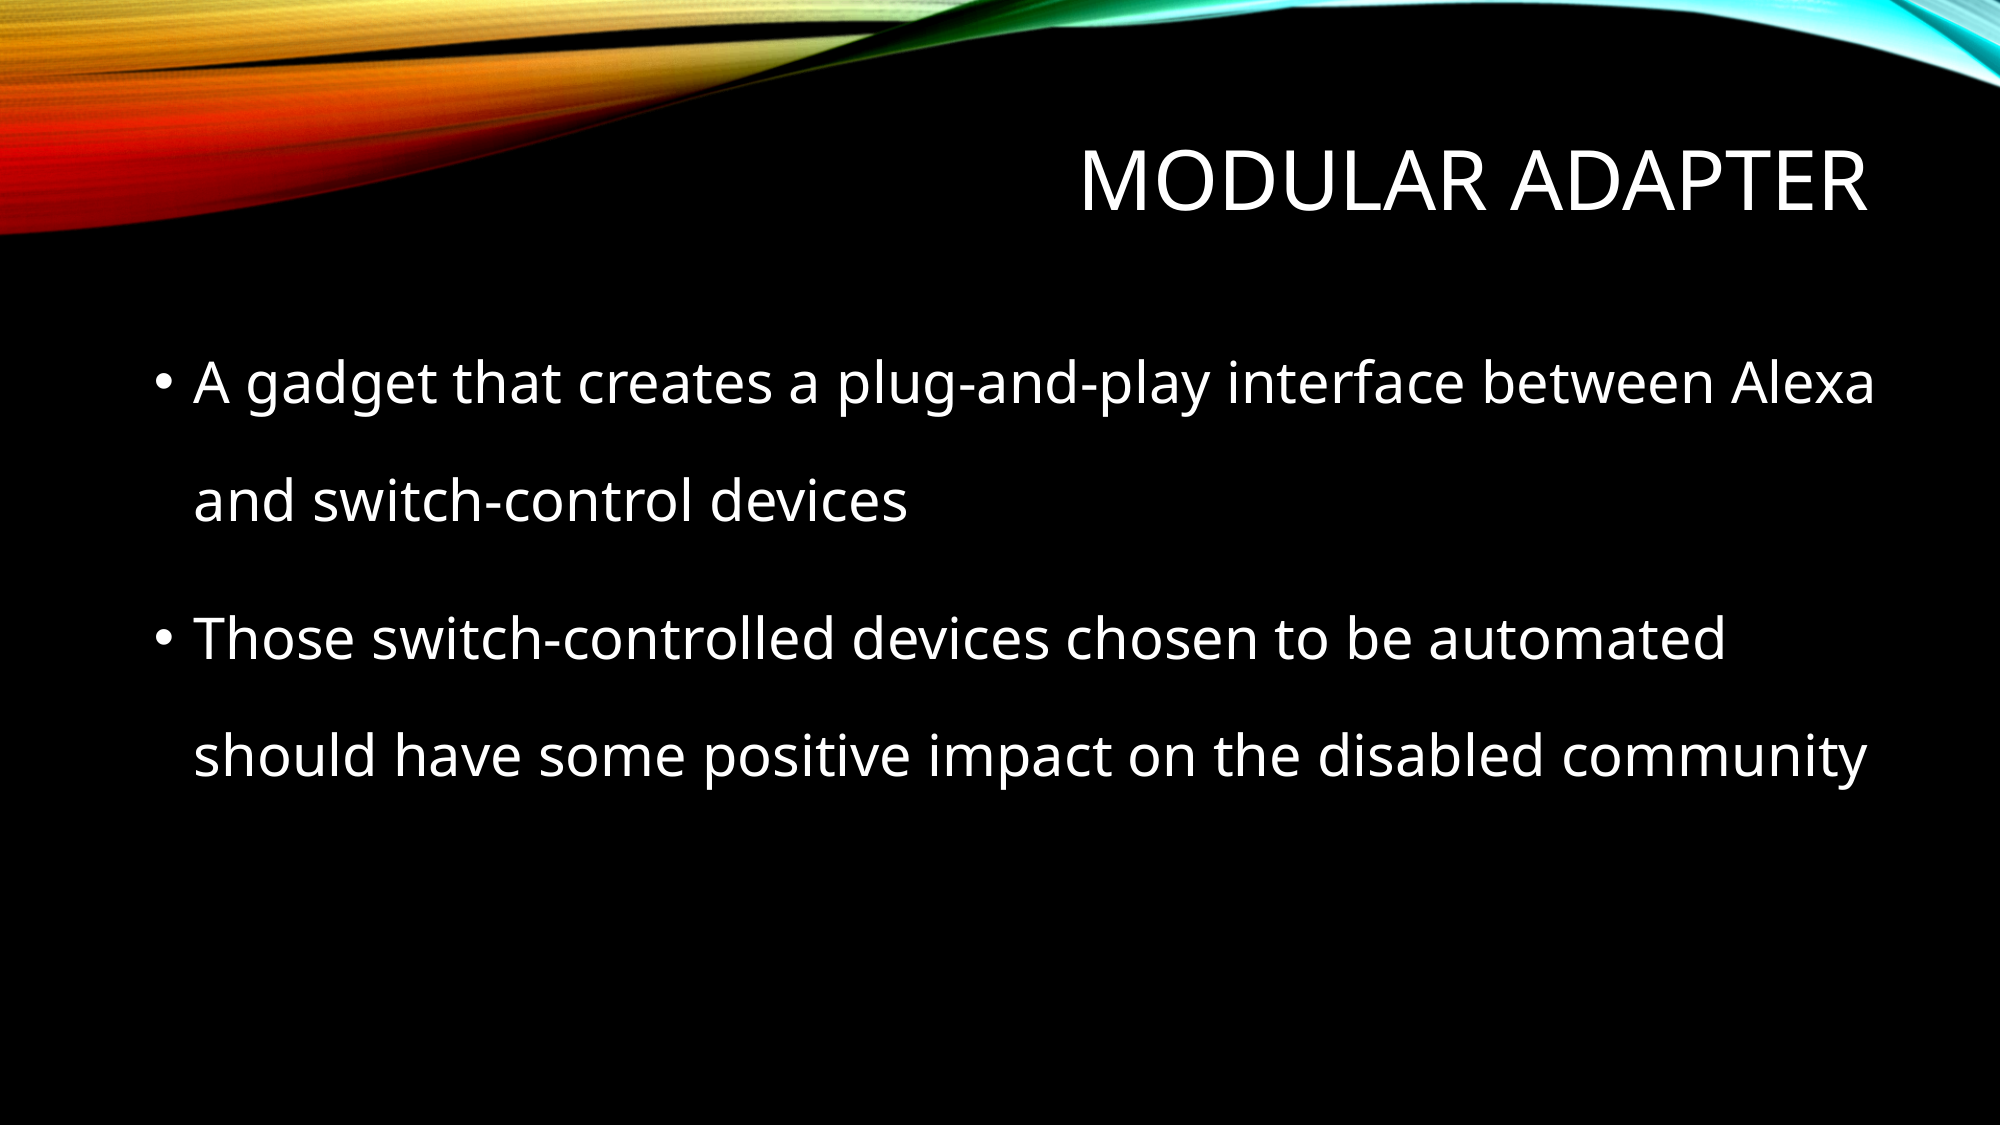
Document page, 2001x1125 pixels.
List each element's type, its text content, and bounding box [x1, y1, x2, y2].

picture [0, 0, 2000, 237]
text_box A gadget that creates a plug-and-play interface between Alexa and switch-control devices Those switch-controlled devices chosen to be automated should have some positive impact on the disabled community [138, 289, 1919, 801]
title Modular Adapter [472, 77, 1886, 289]
